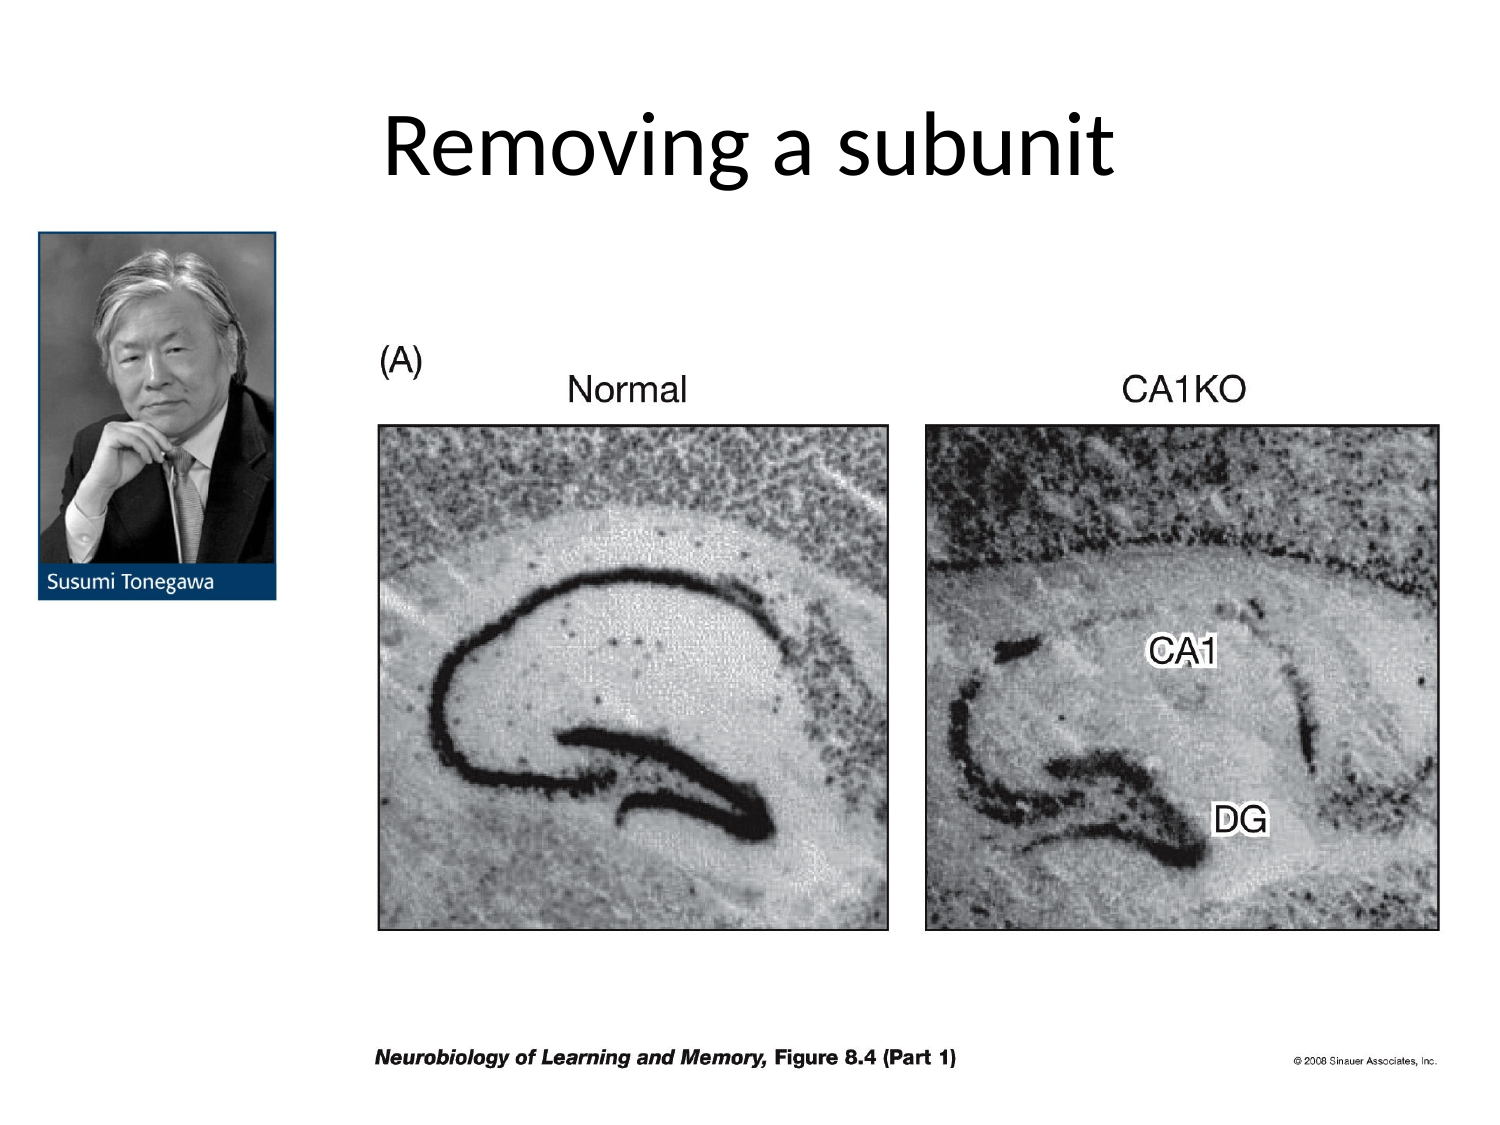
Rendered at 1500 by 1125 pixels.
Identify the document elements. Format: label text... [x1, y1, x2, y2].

picture [24, 224, 289, 613]
title Removing a subunit [75, 45, 1425, 233]
picture [362, 324, 1451, 1074]
